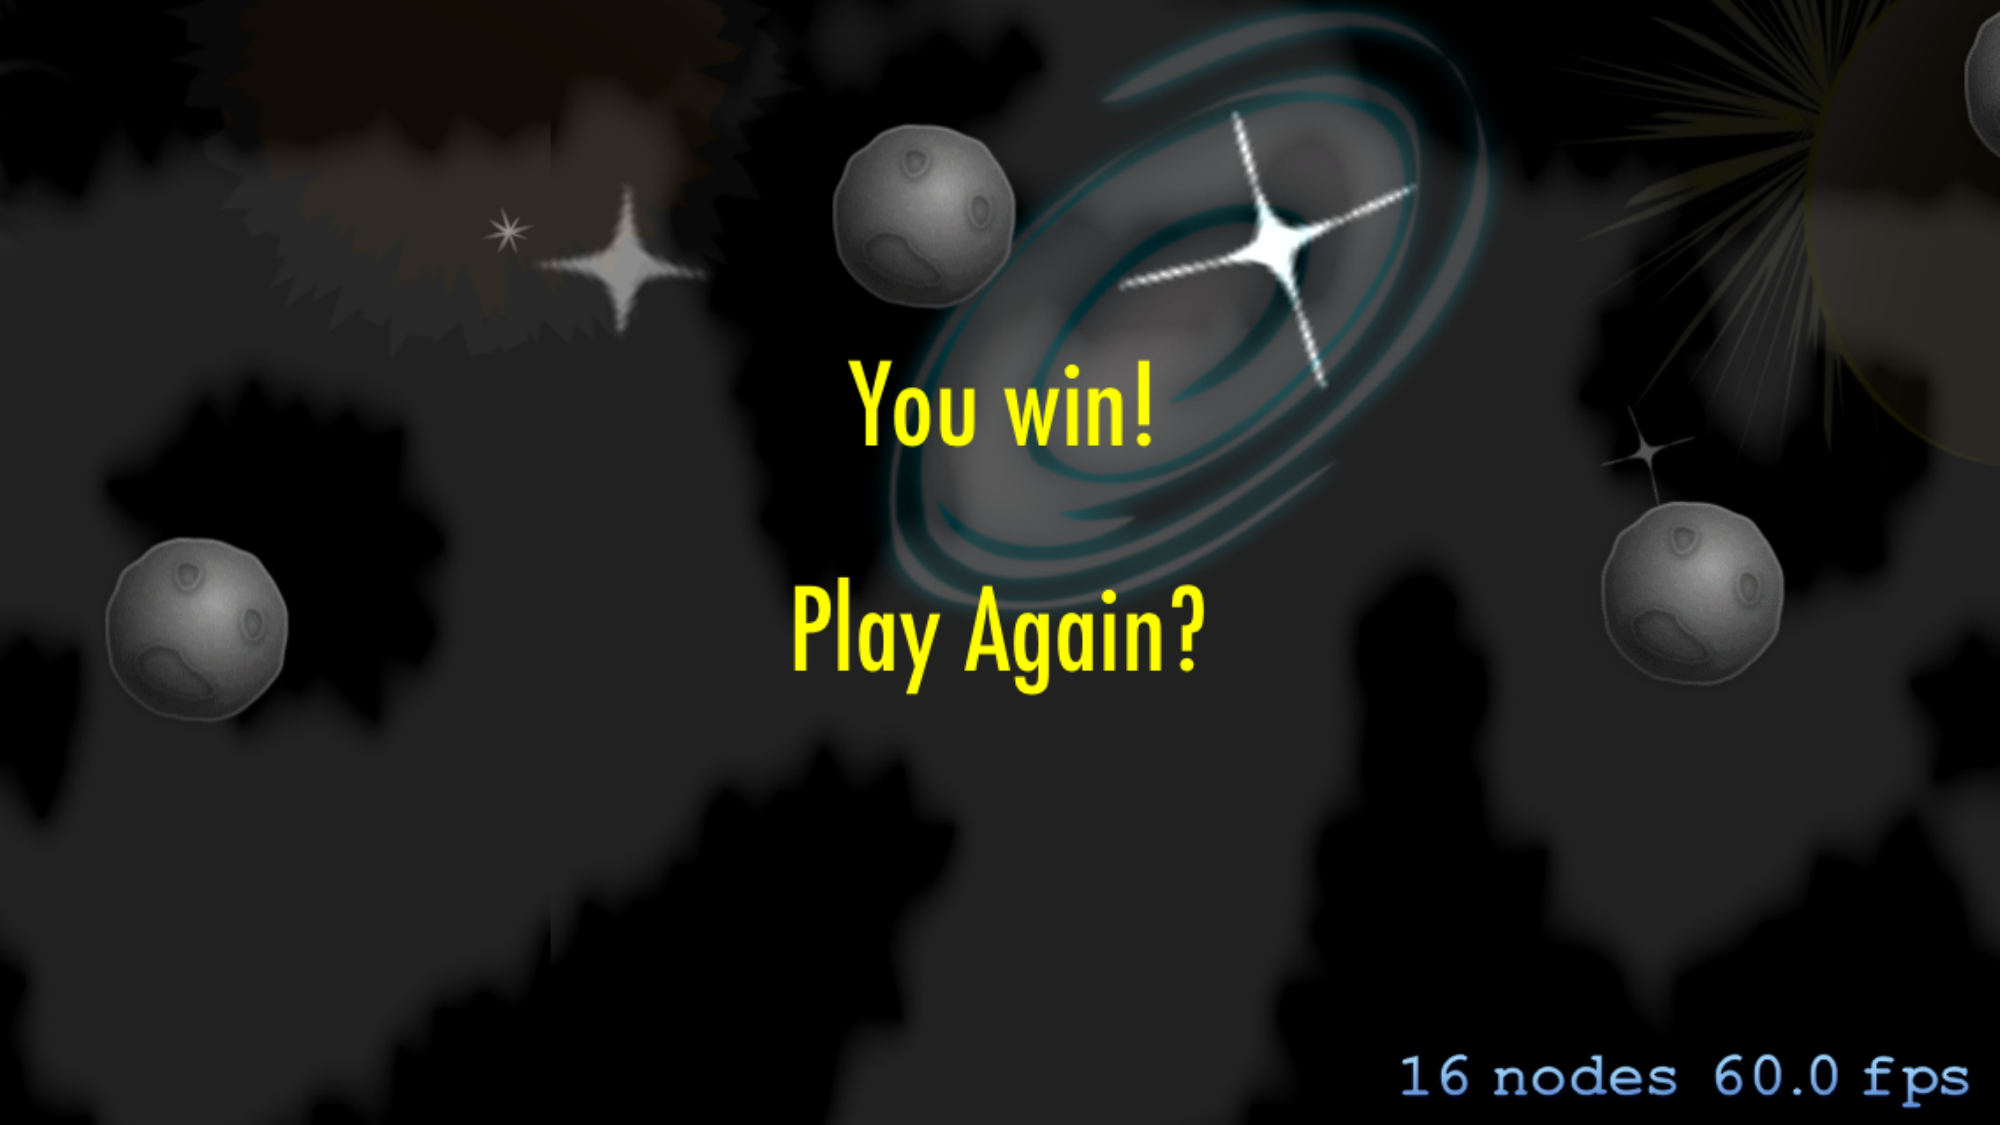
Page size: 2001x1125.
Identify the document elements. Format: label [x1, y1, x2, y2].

list [0, 0, 2000, 1125]
